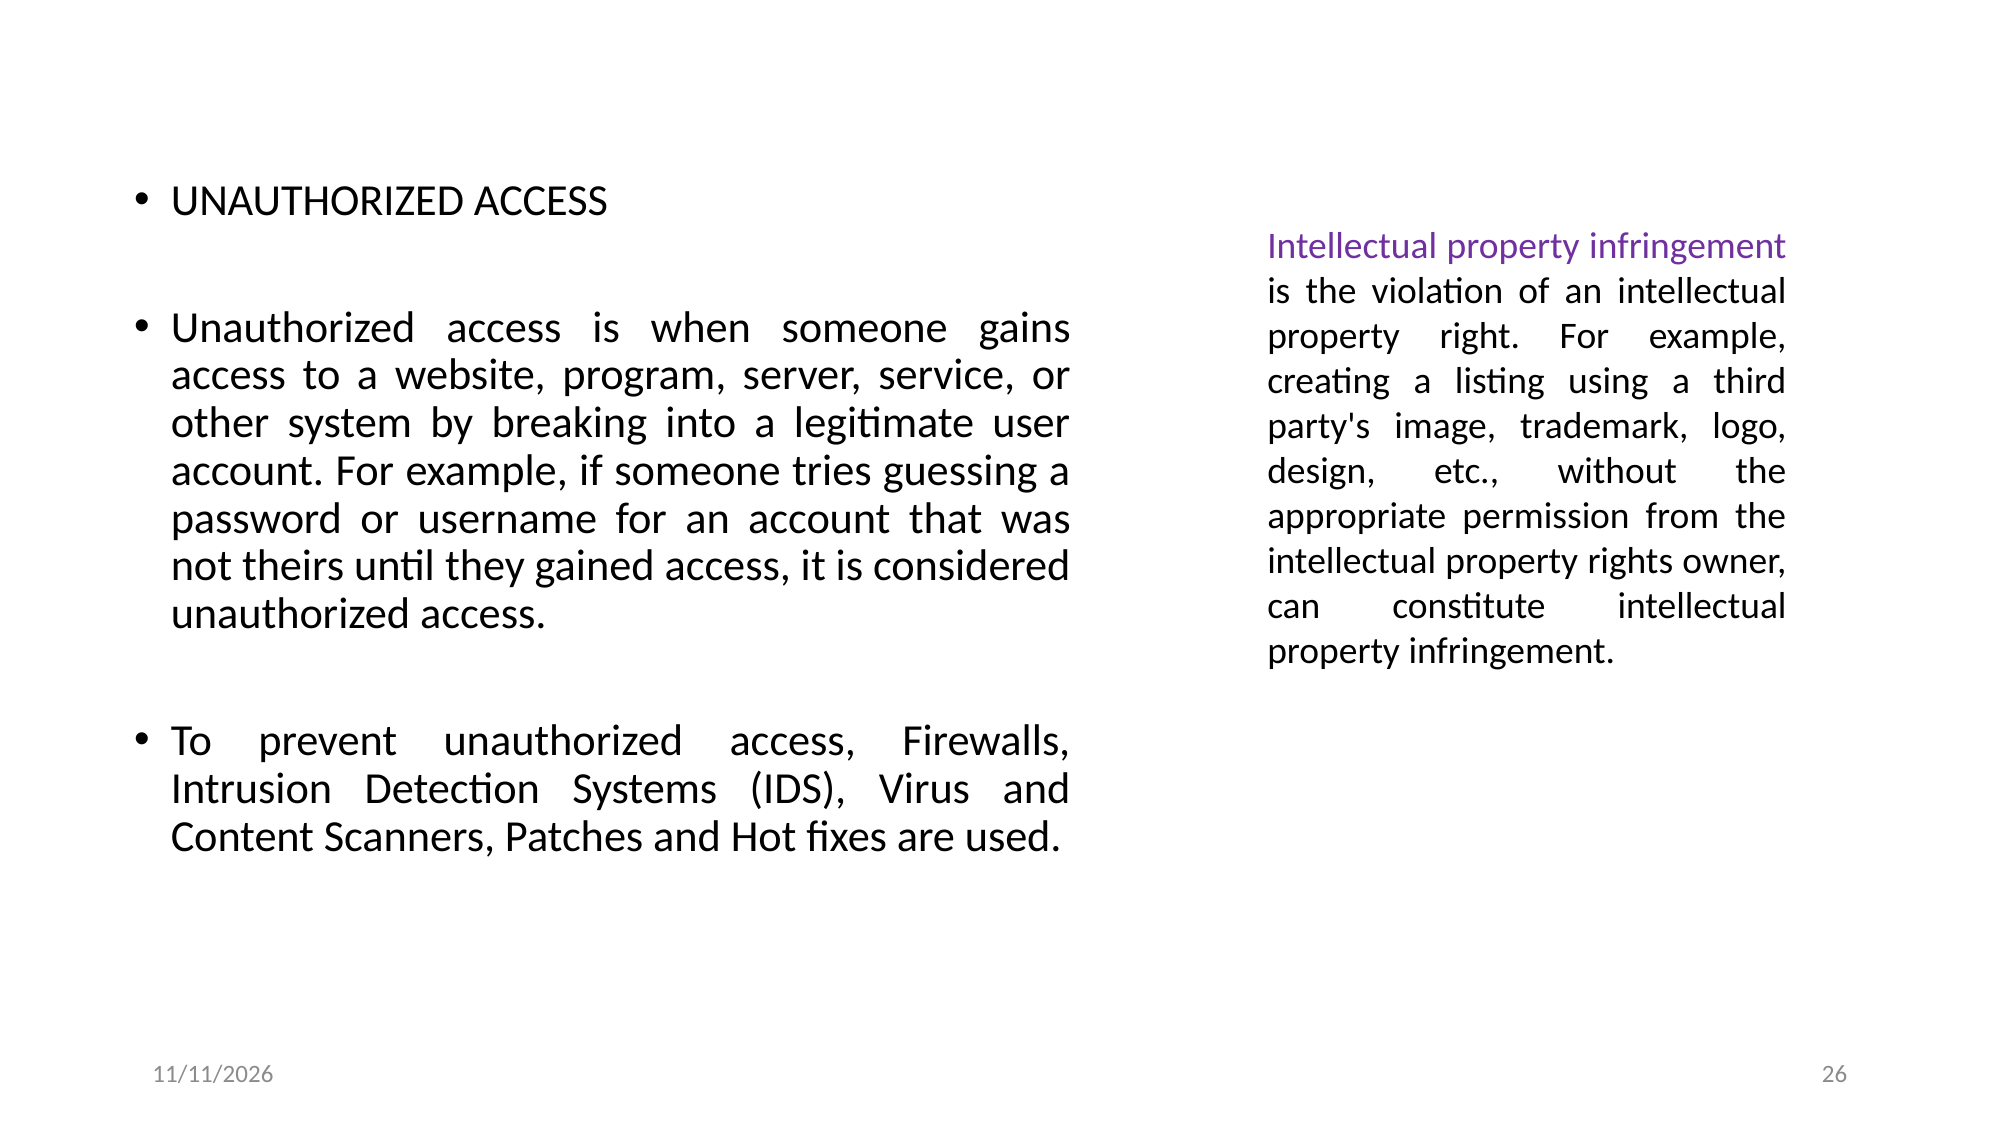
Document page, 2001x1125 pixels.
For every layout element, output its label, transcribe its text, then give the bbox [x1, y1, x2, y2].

slide_number 26 [1412, 1042, 1863, 1103]
text_box Intellectual property infringement is the violation of an intellectual property right. For example, creating a listing using a third party's image, trademark, logo, design, etc., without the appropriate permission from the intellectual property rights owner, can constitute intellectual property infringement. [1252, 214, 1802, 679]
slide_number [137, 1042, 588, 1103]
list UNAUTHORIZED ACCESS Unauthorized access is when someone gains access to a website, program, server, service, or other system by breaking into a legitimate user account. For example, if someone tries guessing a password or username for an account that was not theirs until they gained access, it is considered unauthorized access. To prevent unauthorized access, Firewalls, Intrusion Detection Systems (IDS), Virus and Content Scanners, Patches and Hot fixes are used. [119, 169, 1087, 884]
